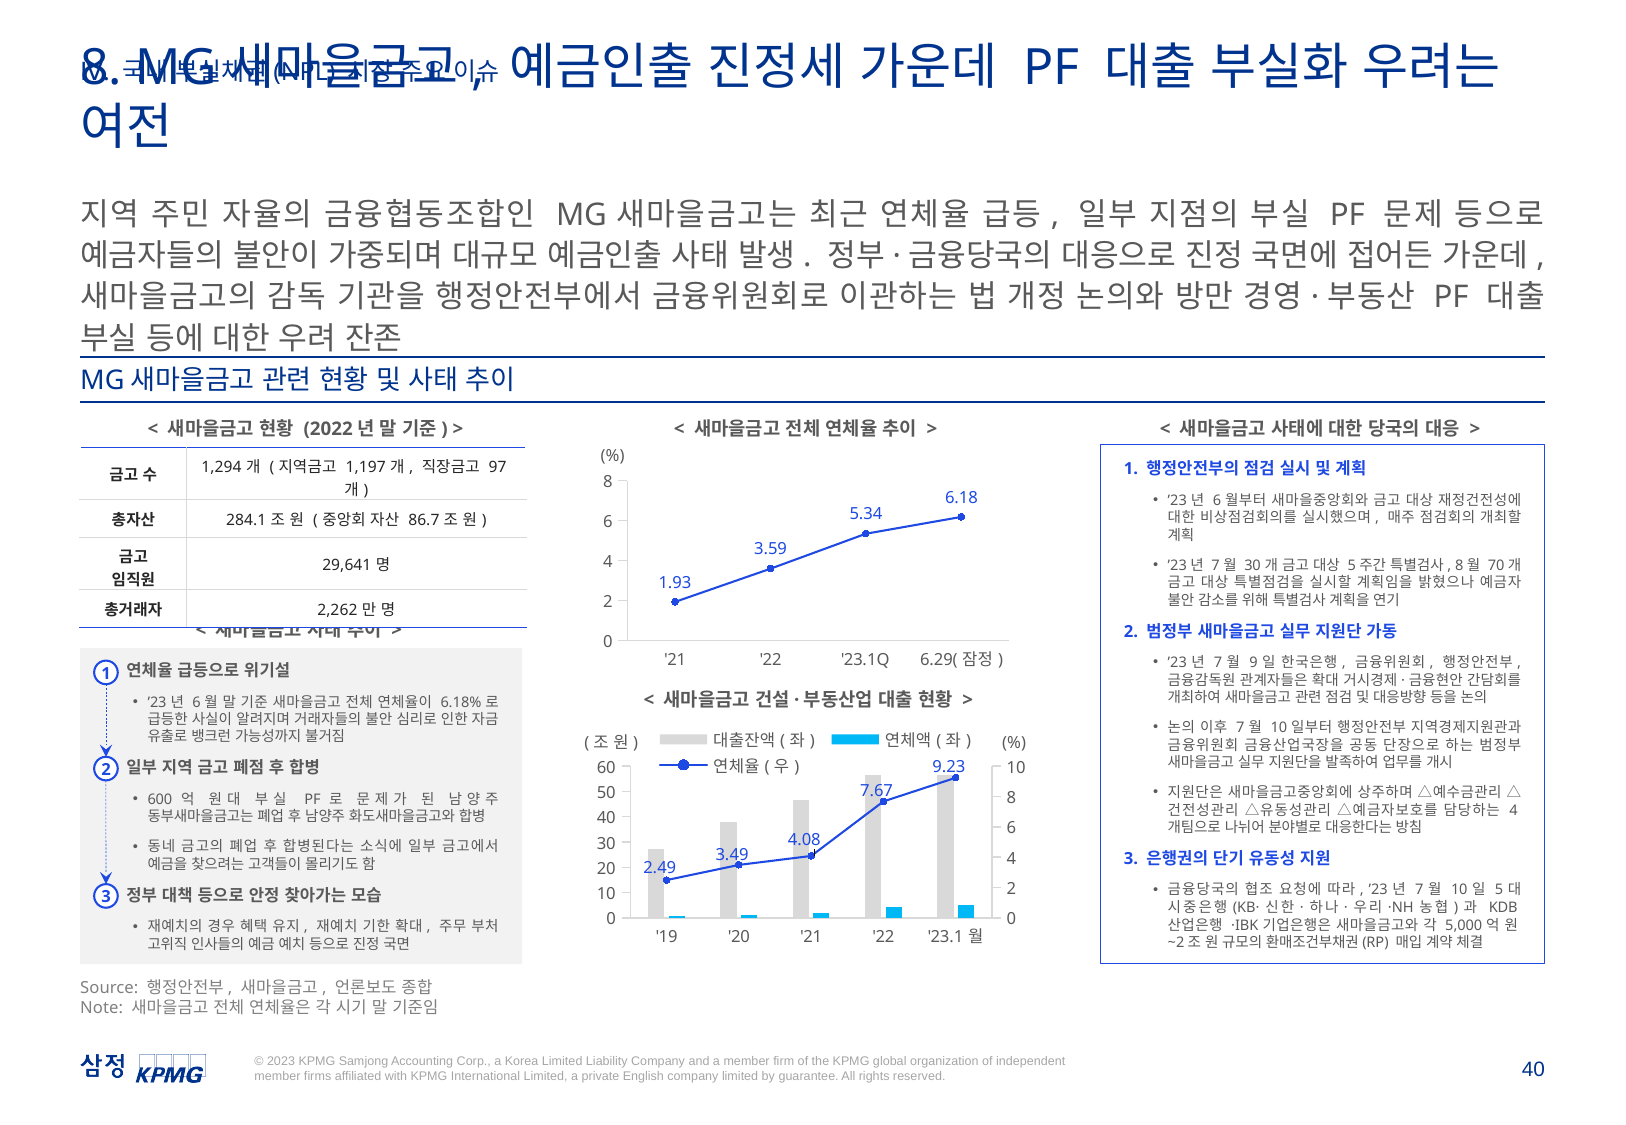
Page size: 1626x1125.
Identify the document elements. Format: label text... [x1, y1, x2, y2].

list 8. MG새마을금고, 예금인출 진정세 가운데 PF 대출 부실화 우려는 여전 [80, 101, 1545, 155]
text_box 1. 행정안전부의 점검 실시 및 계획 ’23년 6월부터 새마을중앙회와 금고 대상 재정건전성에 대한 비상점검회의를 실시했으며, 매주 점검회의 개최할 계획 ’23년 7월 30개 금고 대상 5주간 특별검사, 8월 70개 금고 대상 특별점검을 실시할 계획임을 밝혔으나 예금자 불안 감소를 위해 특별검사 계획을 연기 2. 범정부 새마을금고 실무 지원단 가동 ’23년 7월 9일 한국은행, 금융위원회, 행정안전부, 금융감독원 관계자들은 확대 거시경제·금융현안 간담회를 개최하여 새마을금고 관련 점검 및 대응방향 등을 논의 논의 이후 7월 10일부터 행정안전부 지역경제지원관과 금융위원회 금융산업국장을 공동 단장으로 하는 범정부 새마을금고 실무 지원단을 발족하여 업무를 개시 지원단은 새마을금고중앙회에 상주하며 △예수금관리 △건전성관리 △유동성관리 △예금자보호를 담당하는 4개팀으로 나뉘어 분야별로 대응한다는 방침 3. 은행권의 단기 유동성 지원 금융당국의 협조 요청에 따라, ’23년 7월 10일 5대 시중은행(KB·신한·하나·우리·NH농협)과 KDB산업은행 ·IBK기업은행은 새마을금고와 각 5,000억 원~2조 원 규모의 환매조건부채권(RP) 매입 계약 체결 [1098, 443, 1547, 966]
text_box < 새마을금고 현황 (2022년 말 기준) > [128, 410, 488, 447]
text_box 1. 연체율 급등으로 위기설 ’23년 6월 말 기준 새마을금고 전체 연체율이 6.18%로 급등한 사실이 알려지며 거래자들의 불안 심리로 인한 자금 유출로 뱅크런 가능성까지 불거짐 2. 일부 지역 금고 폐점 후 합병 600억 원대 부실 PF로 문제가 된 남양주 동부새마을금고는 폐업 후 남양주 화도새마을금고와 합병 동네 금고의 폐업 후 합병된다는 소식에 일부 금고에서 예금을 찾으려는 고객들이 몰리기도 함 3. 정부 대책 등으로 안정 찾아가는 모습 재예치의 경우 혜택 유지, 재예치 기한 확대, 주무 부처 고위직 인사들의 예금 예치 등으로 진정 국면 [78, 646, 524, 966]
text_box < 새마을금고 전체 연체율 추이 > [628, 410, 988, 447]
list Ⅳ. 국내 부실채권(NPL) 시장 주요 이슈 [80, 54, 1545, 85]
table_cell 2,262만 명 [187, 590, 525, 627]
text_box (%) [600, 444, 625, 451]
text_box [93, 660, 118, 909]
text_box < 새마을금고 사태 추이 > [121, 628, 482, 646]
list 지역 주민 자율의 금융협동조합인 MG새마을금고는 최근 연체율 급등, 일부 지점의 부실 PF 문제 등으로 예금자들의 불안이 가중되며 대규모 예금인출 사태 발생. 정부·금융당국의 대응으로 진정 국면에 접어든 가운데, 새마을금고의 감독 기관을 행정안전부에서 금융위원회로 이관하는 법 개정 논의와 방만 경영·부동산 PF 대출 부실 등에 대한 우려 잔존 [80, 190, 1545, 333]
chart [590, 712, 1033, 960]
table_cell 총거래자 [81, 590, 186, 627]
table_cell 총자산 [81, 500, 186, 537]
table_header 금고 수 [81, 448, 186, 499]
text_box < 새마을금고 건설·부동산업 대출 현황 > [628, 680, 988, 711]
text_box Source: 행정안전부, 새마을금고, 언론보도 종합 Note: 새마을금고 전체 연체율은 각 시기 말 기준임 [80, 966, 520, 1018]
table_cell 29,641명 [187, 538, 525, 589]
table_cell 금고 임직원 [81, 538, 186, 589]
text_box < 새마을금고 사태에 대한 당국의 대응 > [1106, 410, 1539, 443]
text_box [79, 356, 1545, 403]
table_header 1,294개 (지역금고 1,197개, 직장금고 97개) [187, 448, 525, 499]
picture [80, 1054, 206, 1083]
chart [590, 453, 1033, 674]
table_cell 284.1조 원 (중앙회 자산 86.7조 원) [187, 500, 525, 537]
